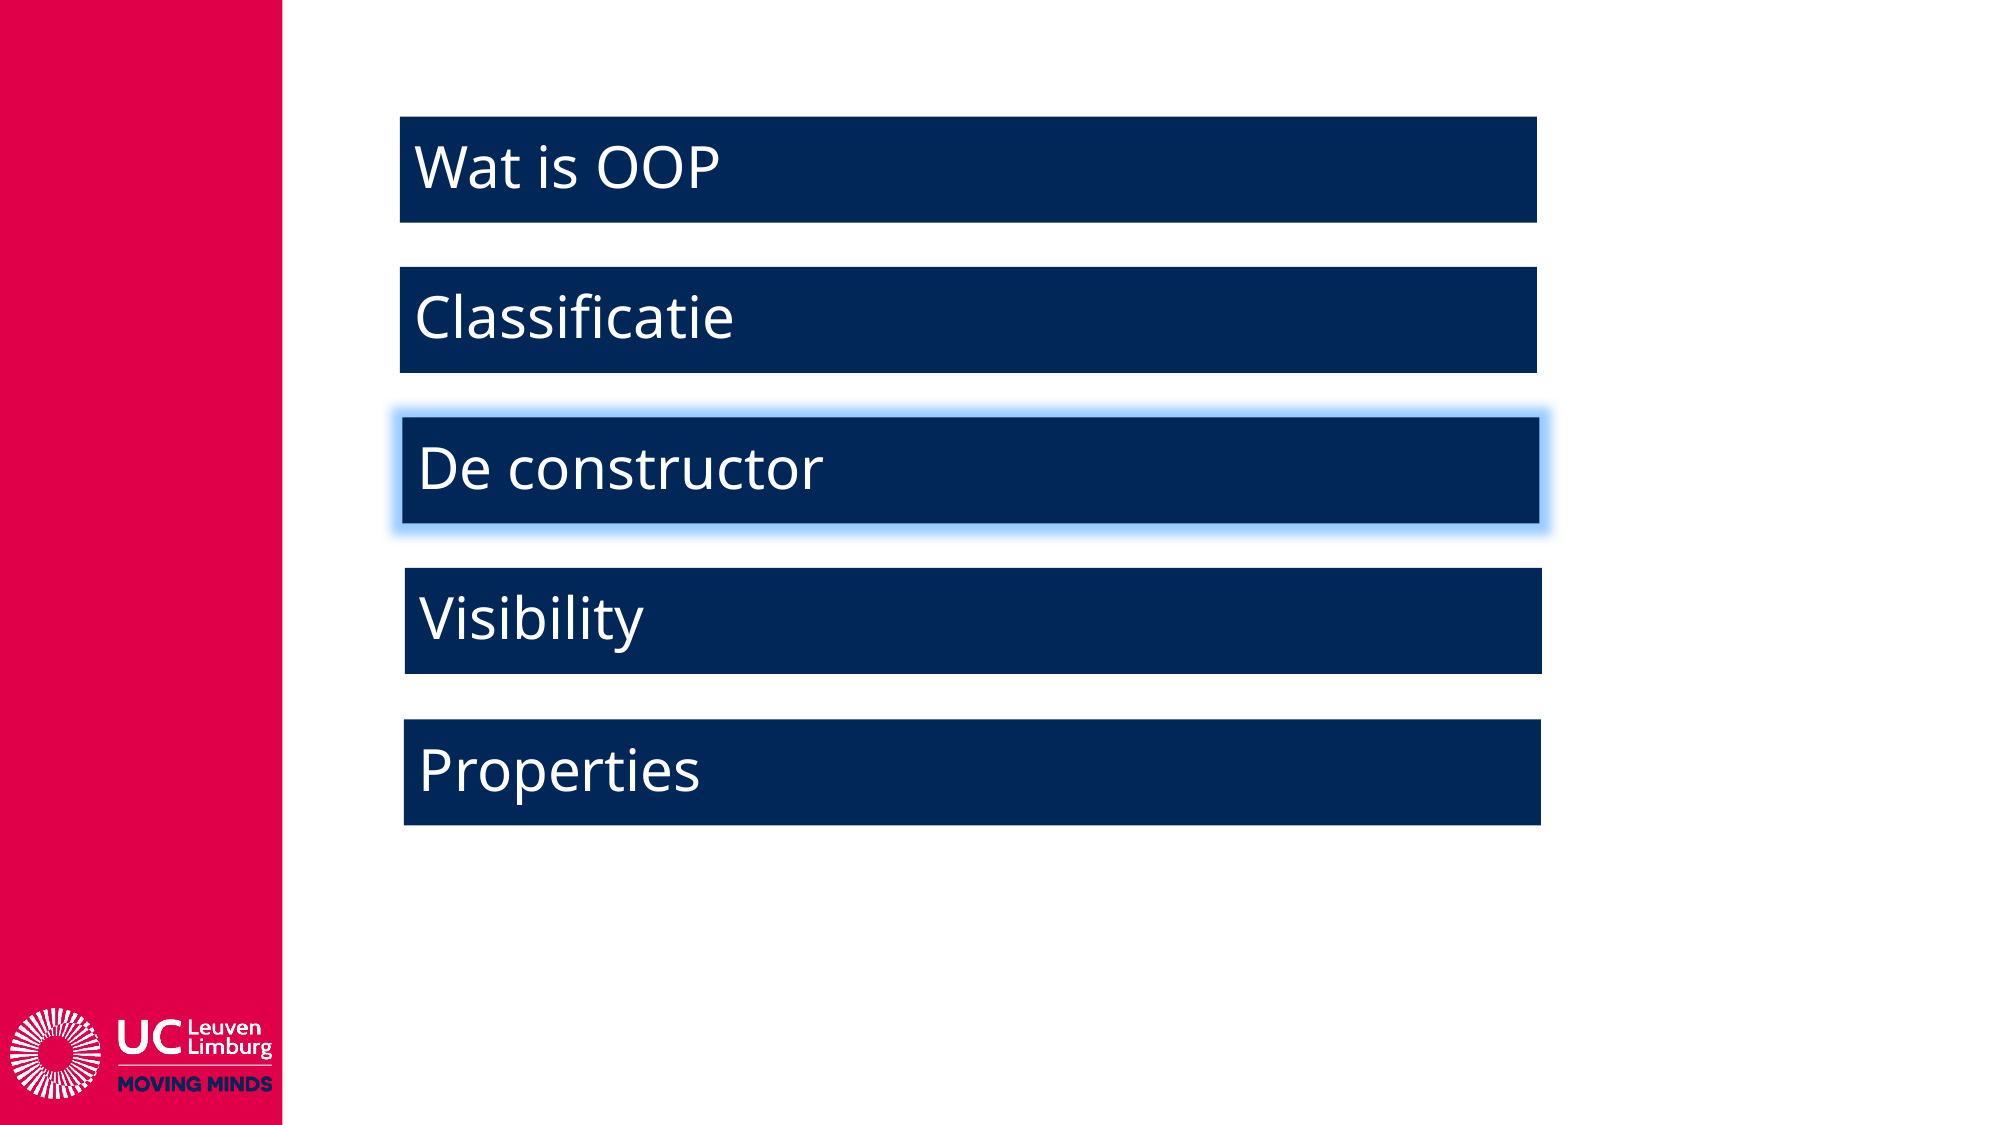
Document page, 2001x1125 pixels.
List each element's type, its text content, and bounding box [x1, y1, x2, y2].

text_box Classificatie [399, 266, 1537, 373]
list Wat is OOP [399, 116, 1537, 223]
picture [10, 1008, 272, 1099]
text_box Visibility [404, 567, 1542, 674]
text_box De constructor [402, 417, 1540, 524]
text_box Properties [403, 719, 1541, 826]
